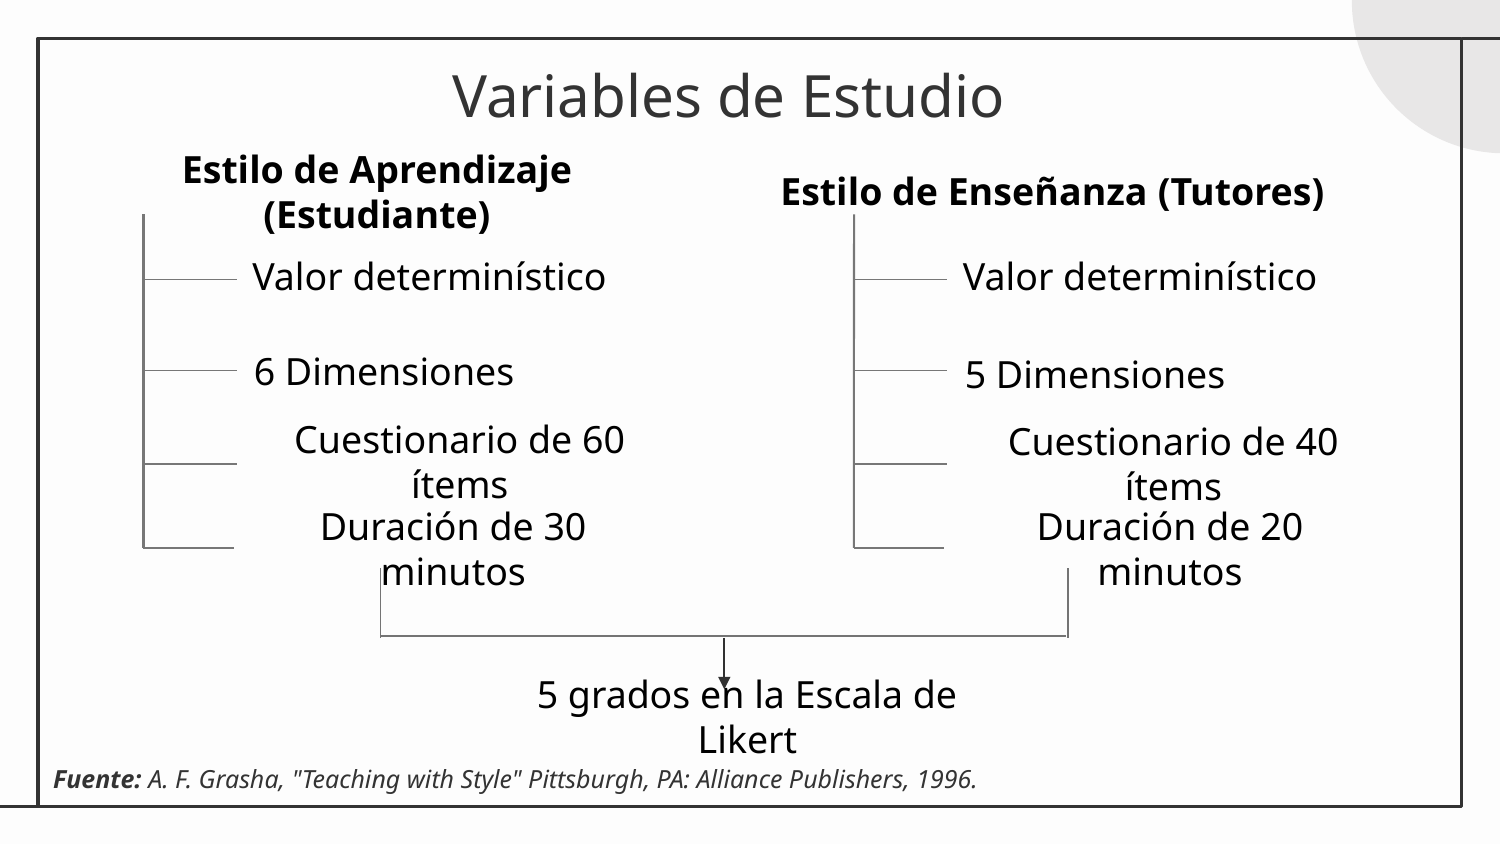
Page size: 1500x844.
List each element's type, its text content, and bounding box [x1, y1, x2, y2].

text_box Cuestionario de 60 ítems [233, 427, 686, 496]
text_box 5 Dimensiones [948, 340, 1243, 408]
text_box Cuestionario de 40 ítems [947, 428, 1400, 497]
text_box 5 grados en la Escala de Likert [468, 687, 1026, 744]
text_box Estilo de Aprendizaje (Estudiante) [73, 138, 681, 243]
title Variables de Estudio [73, 44, 1384, 139]
text_box Duración de 20 minutos [944, 514, 1397, 582]
text_box Duración de 30 minutos [236, 514, 670, 582]
text_box Fuente: A. F. Grasha, "Teaching with Style" Pittsburgh, PA: Alliance Publishers, 1996. [38, 748, 1026, 808]
text_box Estilo de Enseñanza (Tutores) [749, 138, 1357, 243]
text_box Valor determinístico [947, 246, 1333, 304]
text_box Valor determinístico [236, 246, 623, 304]
text_box 6 Dimensiones [237, 339, 532, 402]
